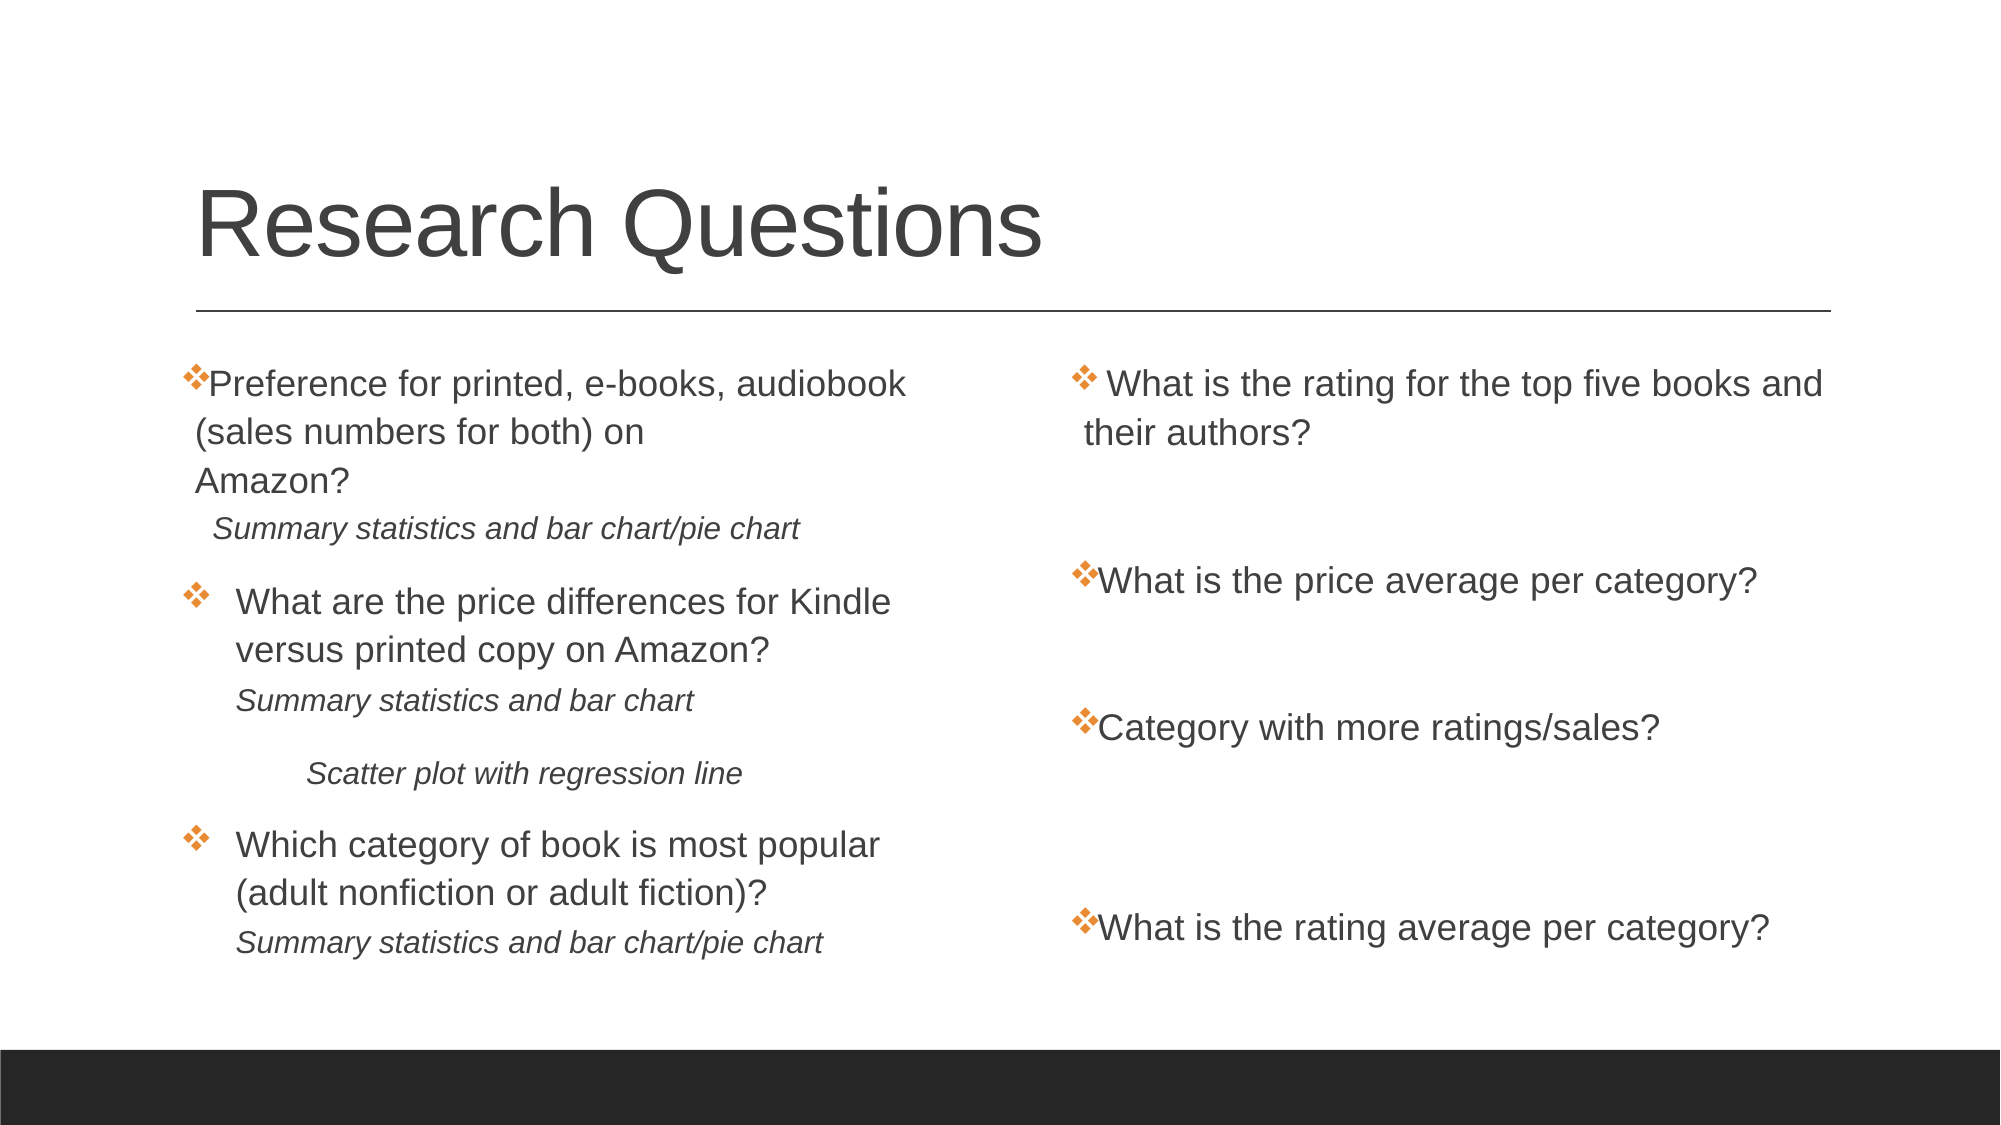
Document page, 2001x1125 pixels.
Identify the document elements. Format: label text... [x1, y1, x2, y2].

title Research Questions [180, 47, 1830, 285]
list What is the rating for the top five books and their authors? What is the price average per category? Category with more ratings/sales? What is the rating average per category? [1068, 347, 1830, 963]
list Preference for printed, e-books, audiobook (sales numbers for both) on Amazon? Summary statistics and bar chart/pie chart What are the price differences for Kindle versus printed copy on Amazon? Summary statistics and bar chart Scatter plot with regression line Which category of book is most popular (adult nonfiction or adult fiction)? Summary statistics and bar chart/pie chart [180, 347, 942, 981]
